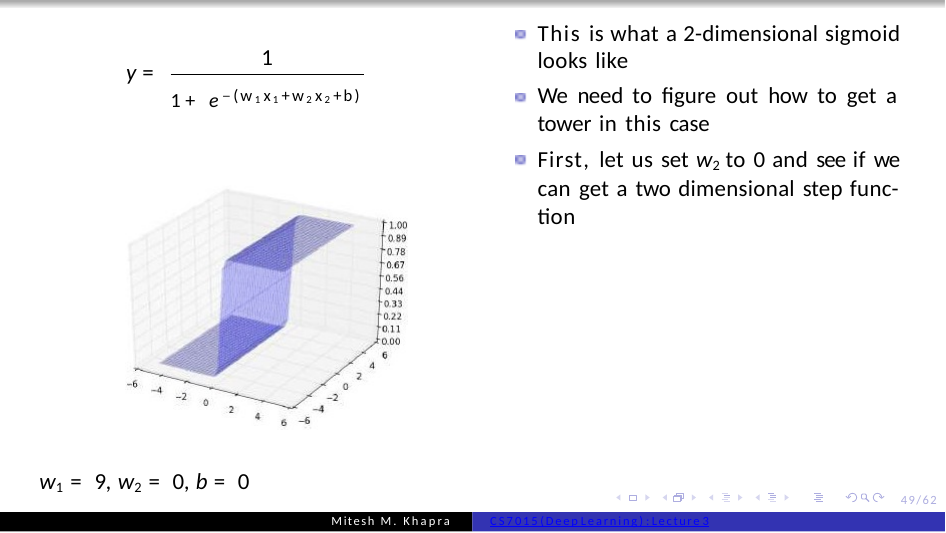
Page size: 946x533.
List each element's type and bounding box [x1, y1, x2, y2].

picture [0, 0, 945, 8]
text_box [123, 40, 369, 111]
text_box [898, 493, 941, 508]
picture [515, 92, 527, 104]
text_box [531, 16, 912, 229]
slide_number [37, 471, 267, 511]
text_box [0, 511, 946, 532]
picture [515, 30, 527, 42]
picture [515, 155, 527, 167]
picture [125, 185, 408, 430]
